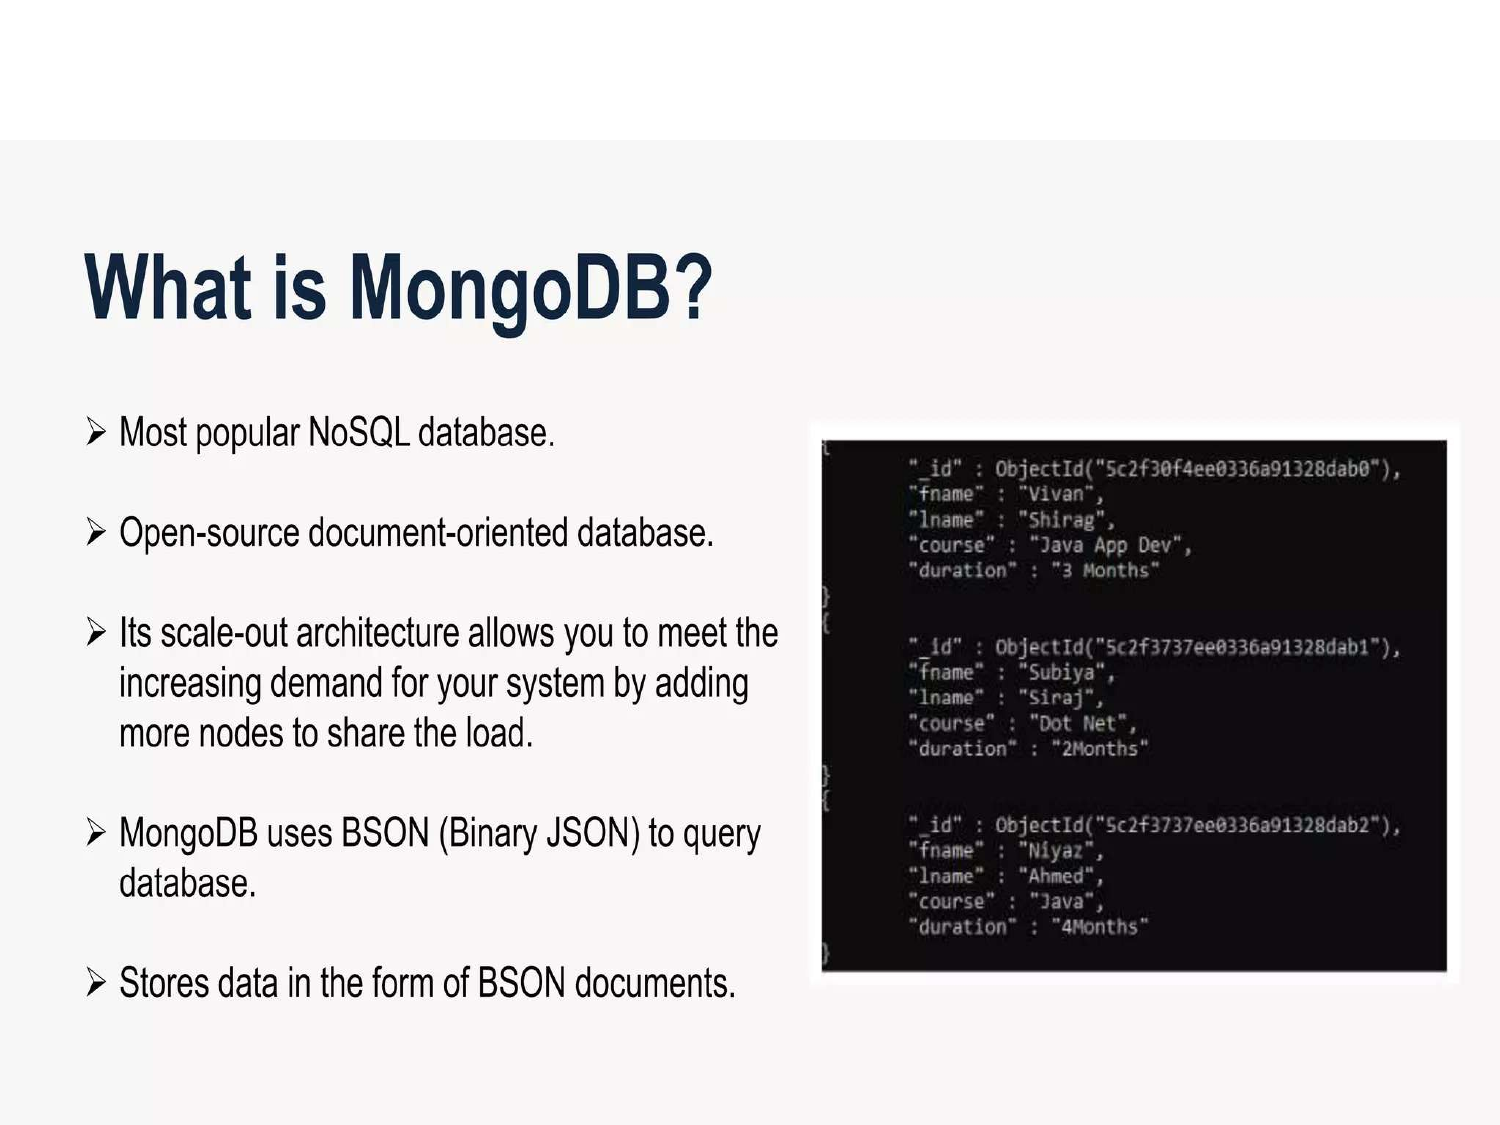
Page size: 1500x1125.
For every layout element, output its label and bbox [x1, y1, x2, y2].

picture [0, 140, 1500, 1125]
